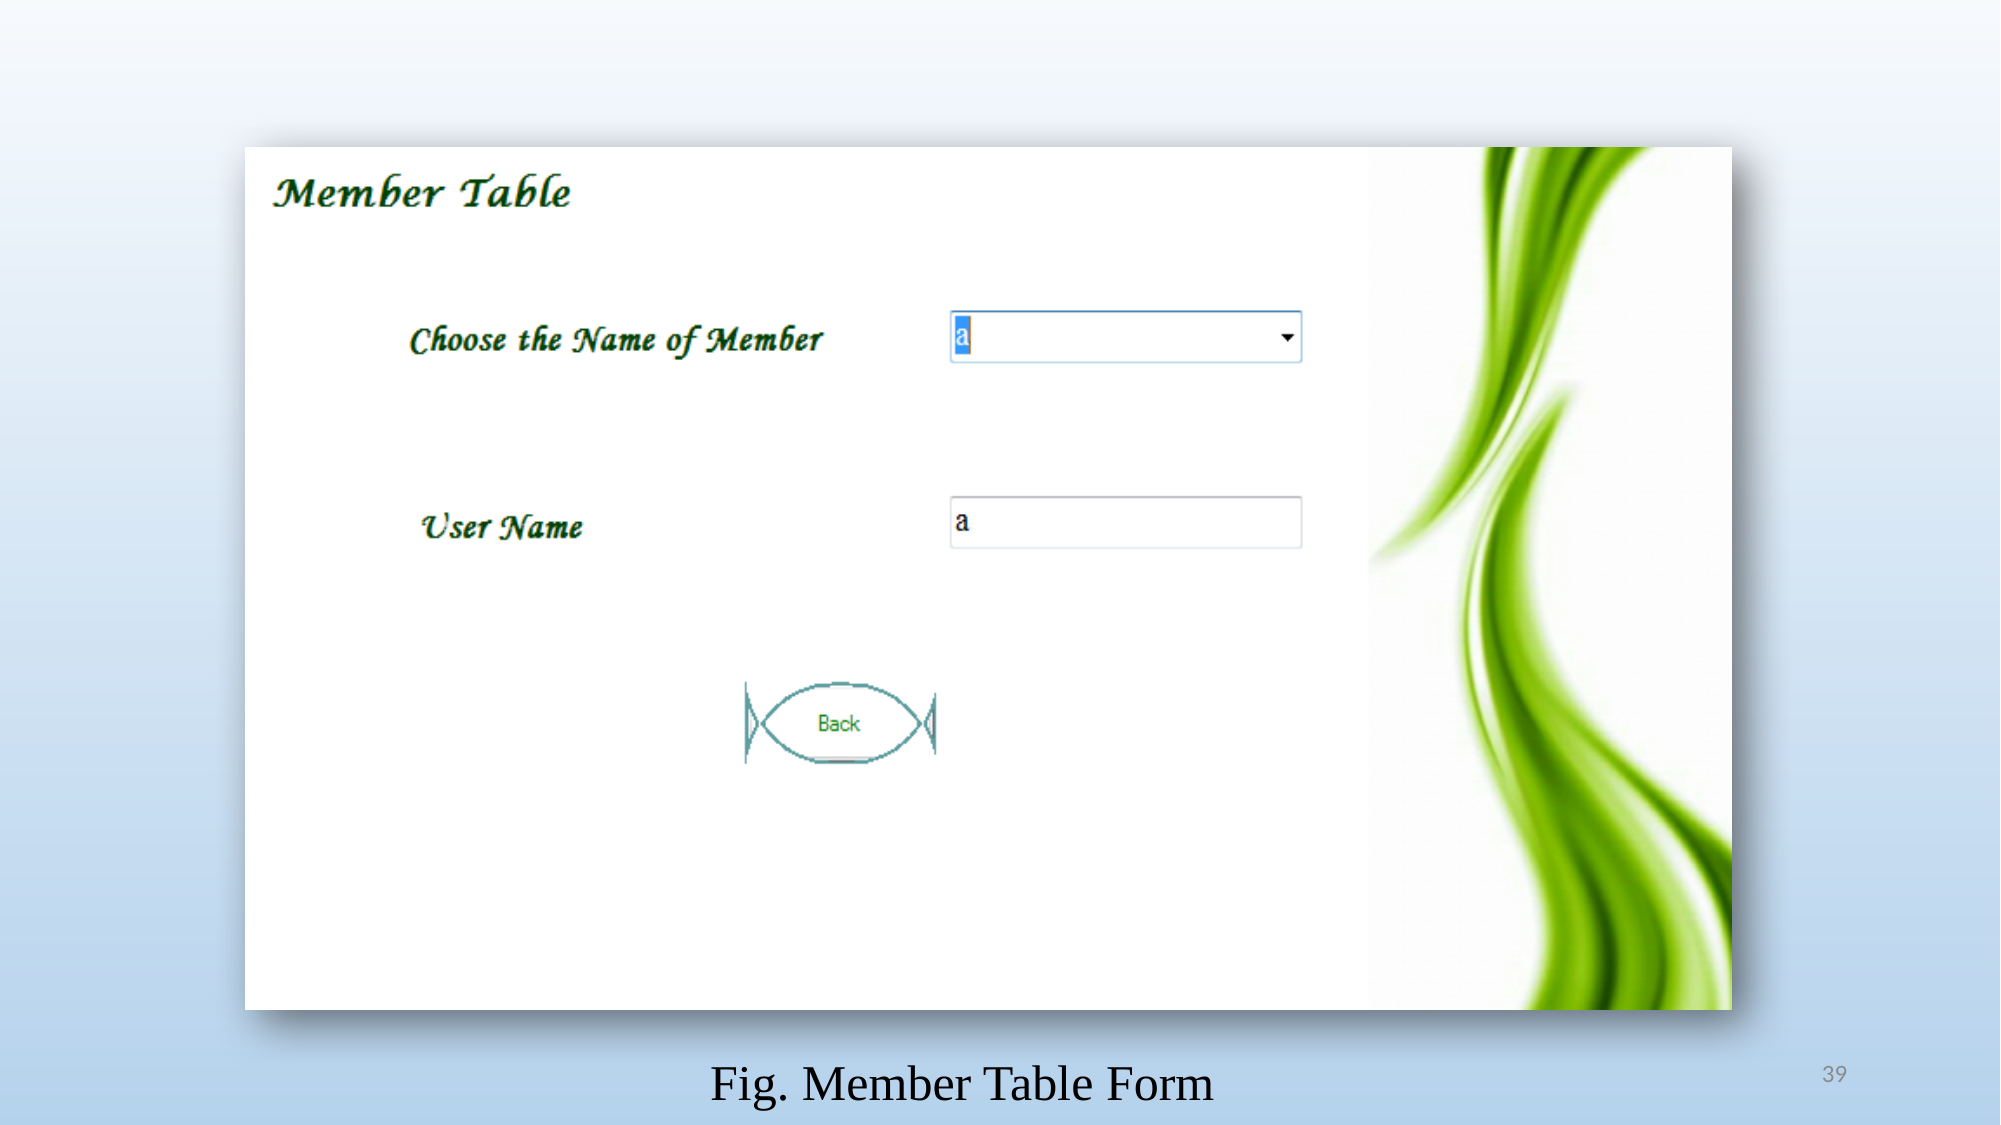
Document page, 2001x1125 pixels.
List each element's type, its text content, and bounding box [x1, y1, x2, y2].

text_box Fig. Member Table Form [245, 1042, 1732, 1118]
slide_number 39 [1732, 1042, 1863, 1103]
picture [245, 147, 1732, 1010]
